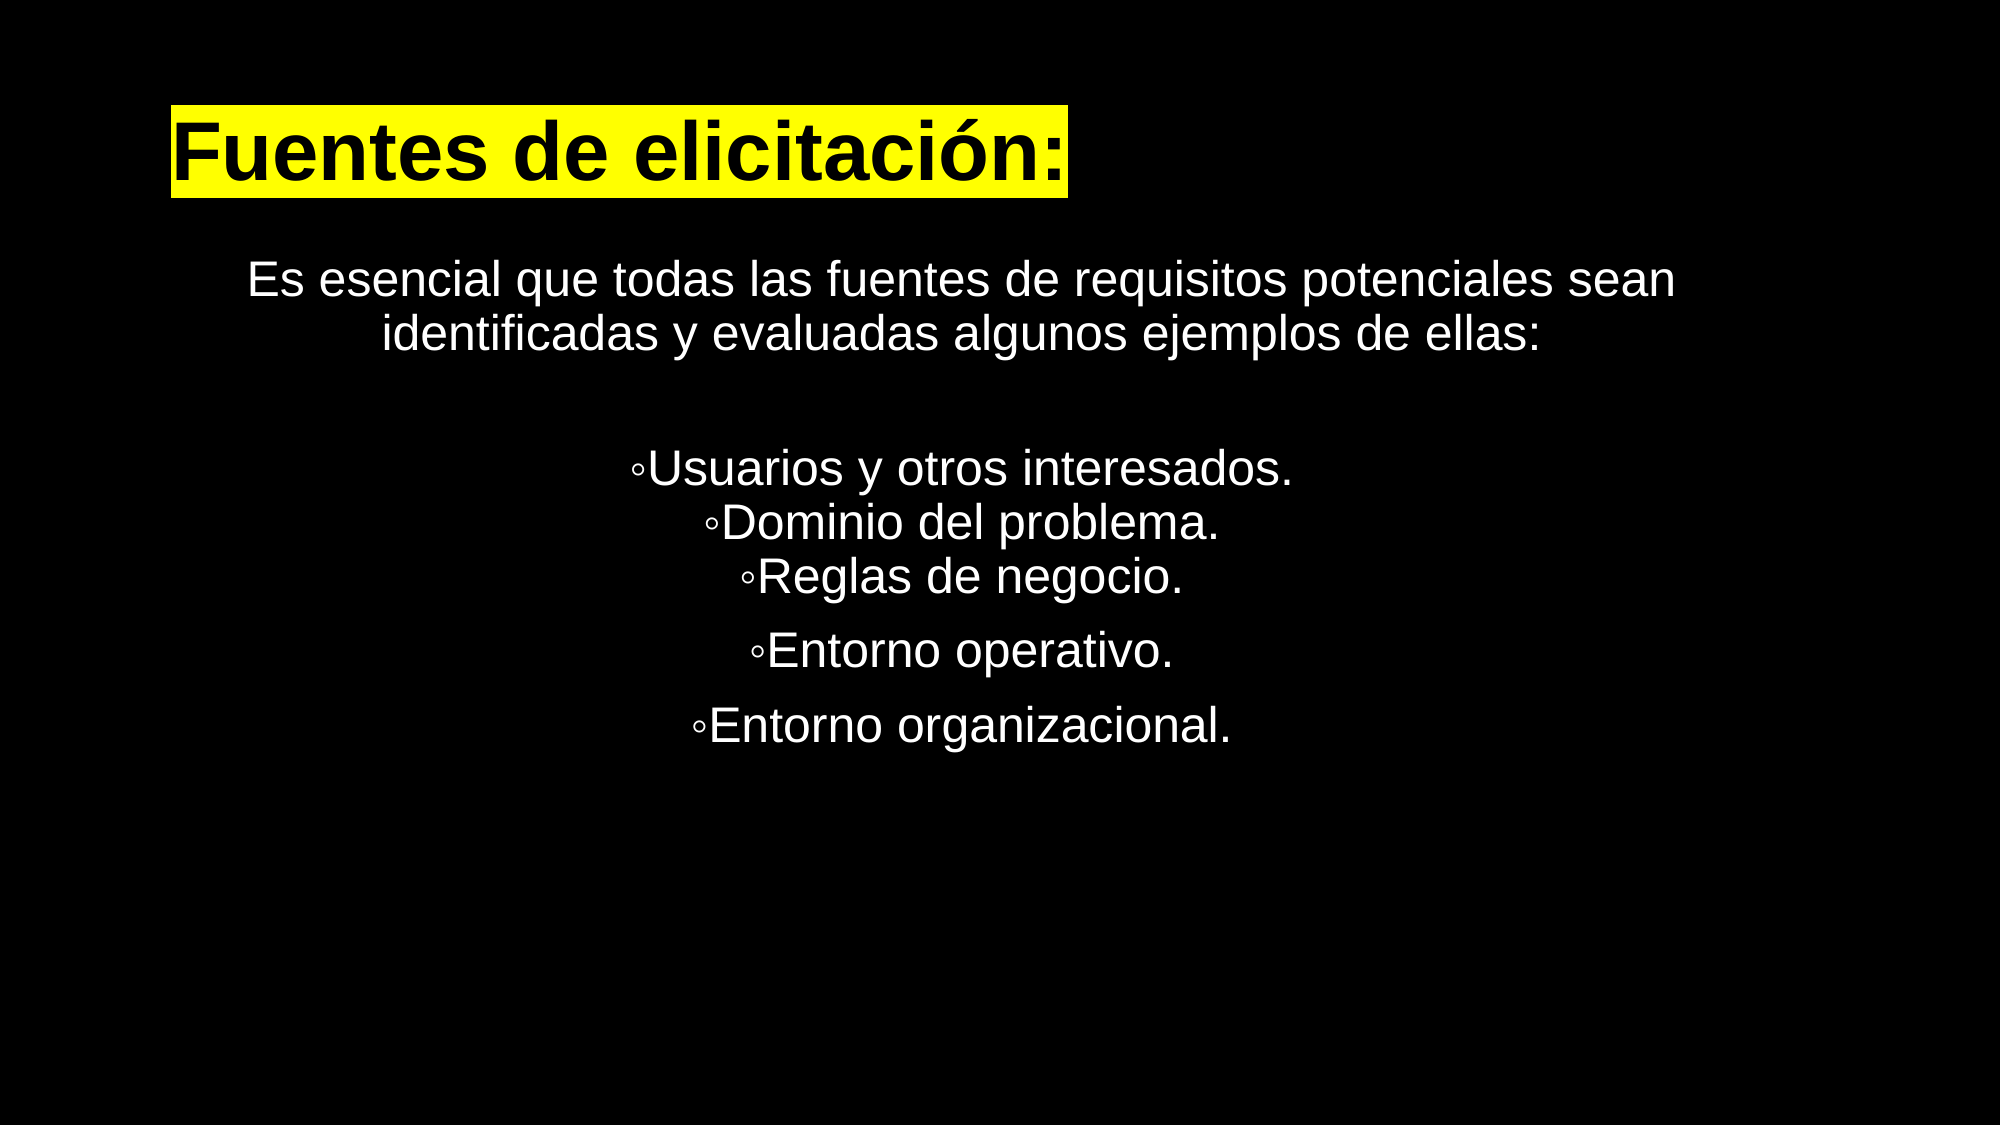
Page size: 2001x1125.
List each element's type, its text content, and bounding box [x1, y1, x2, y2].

subtitle Es esencial que todas las fuentes de requisitos potenciales sean identificadas y evaluadas algunos ejemplos de ellas: ◦Usuarios y otros interesados. ◦Dominio del problema. ◦Reglas de negocio. ◦Entorno operativo. ◦Entorno organizacional. [156, 245, 1768, 940]
text_box Fuentes de elicitación: [156, 89, 1676, 205]
